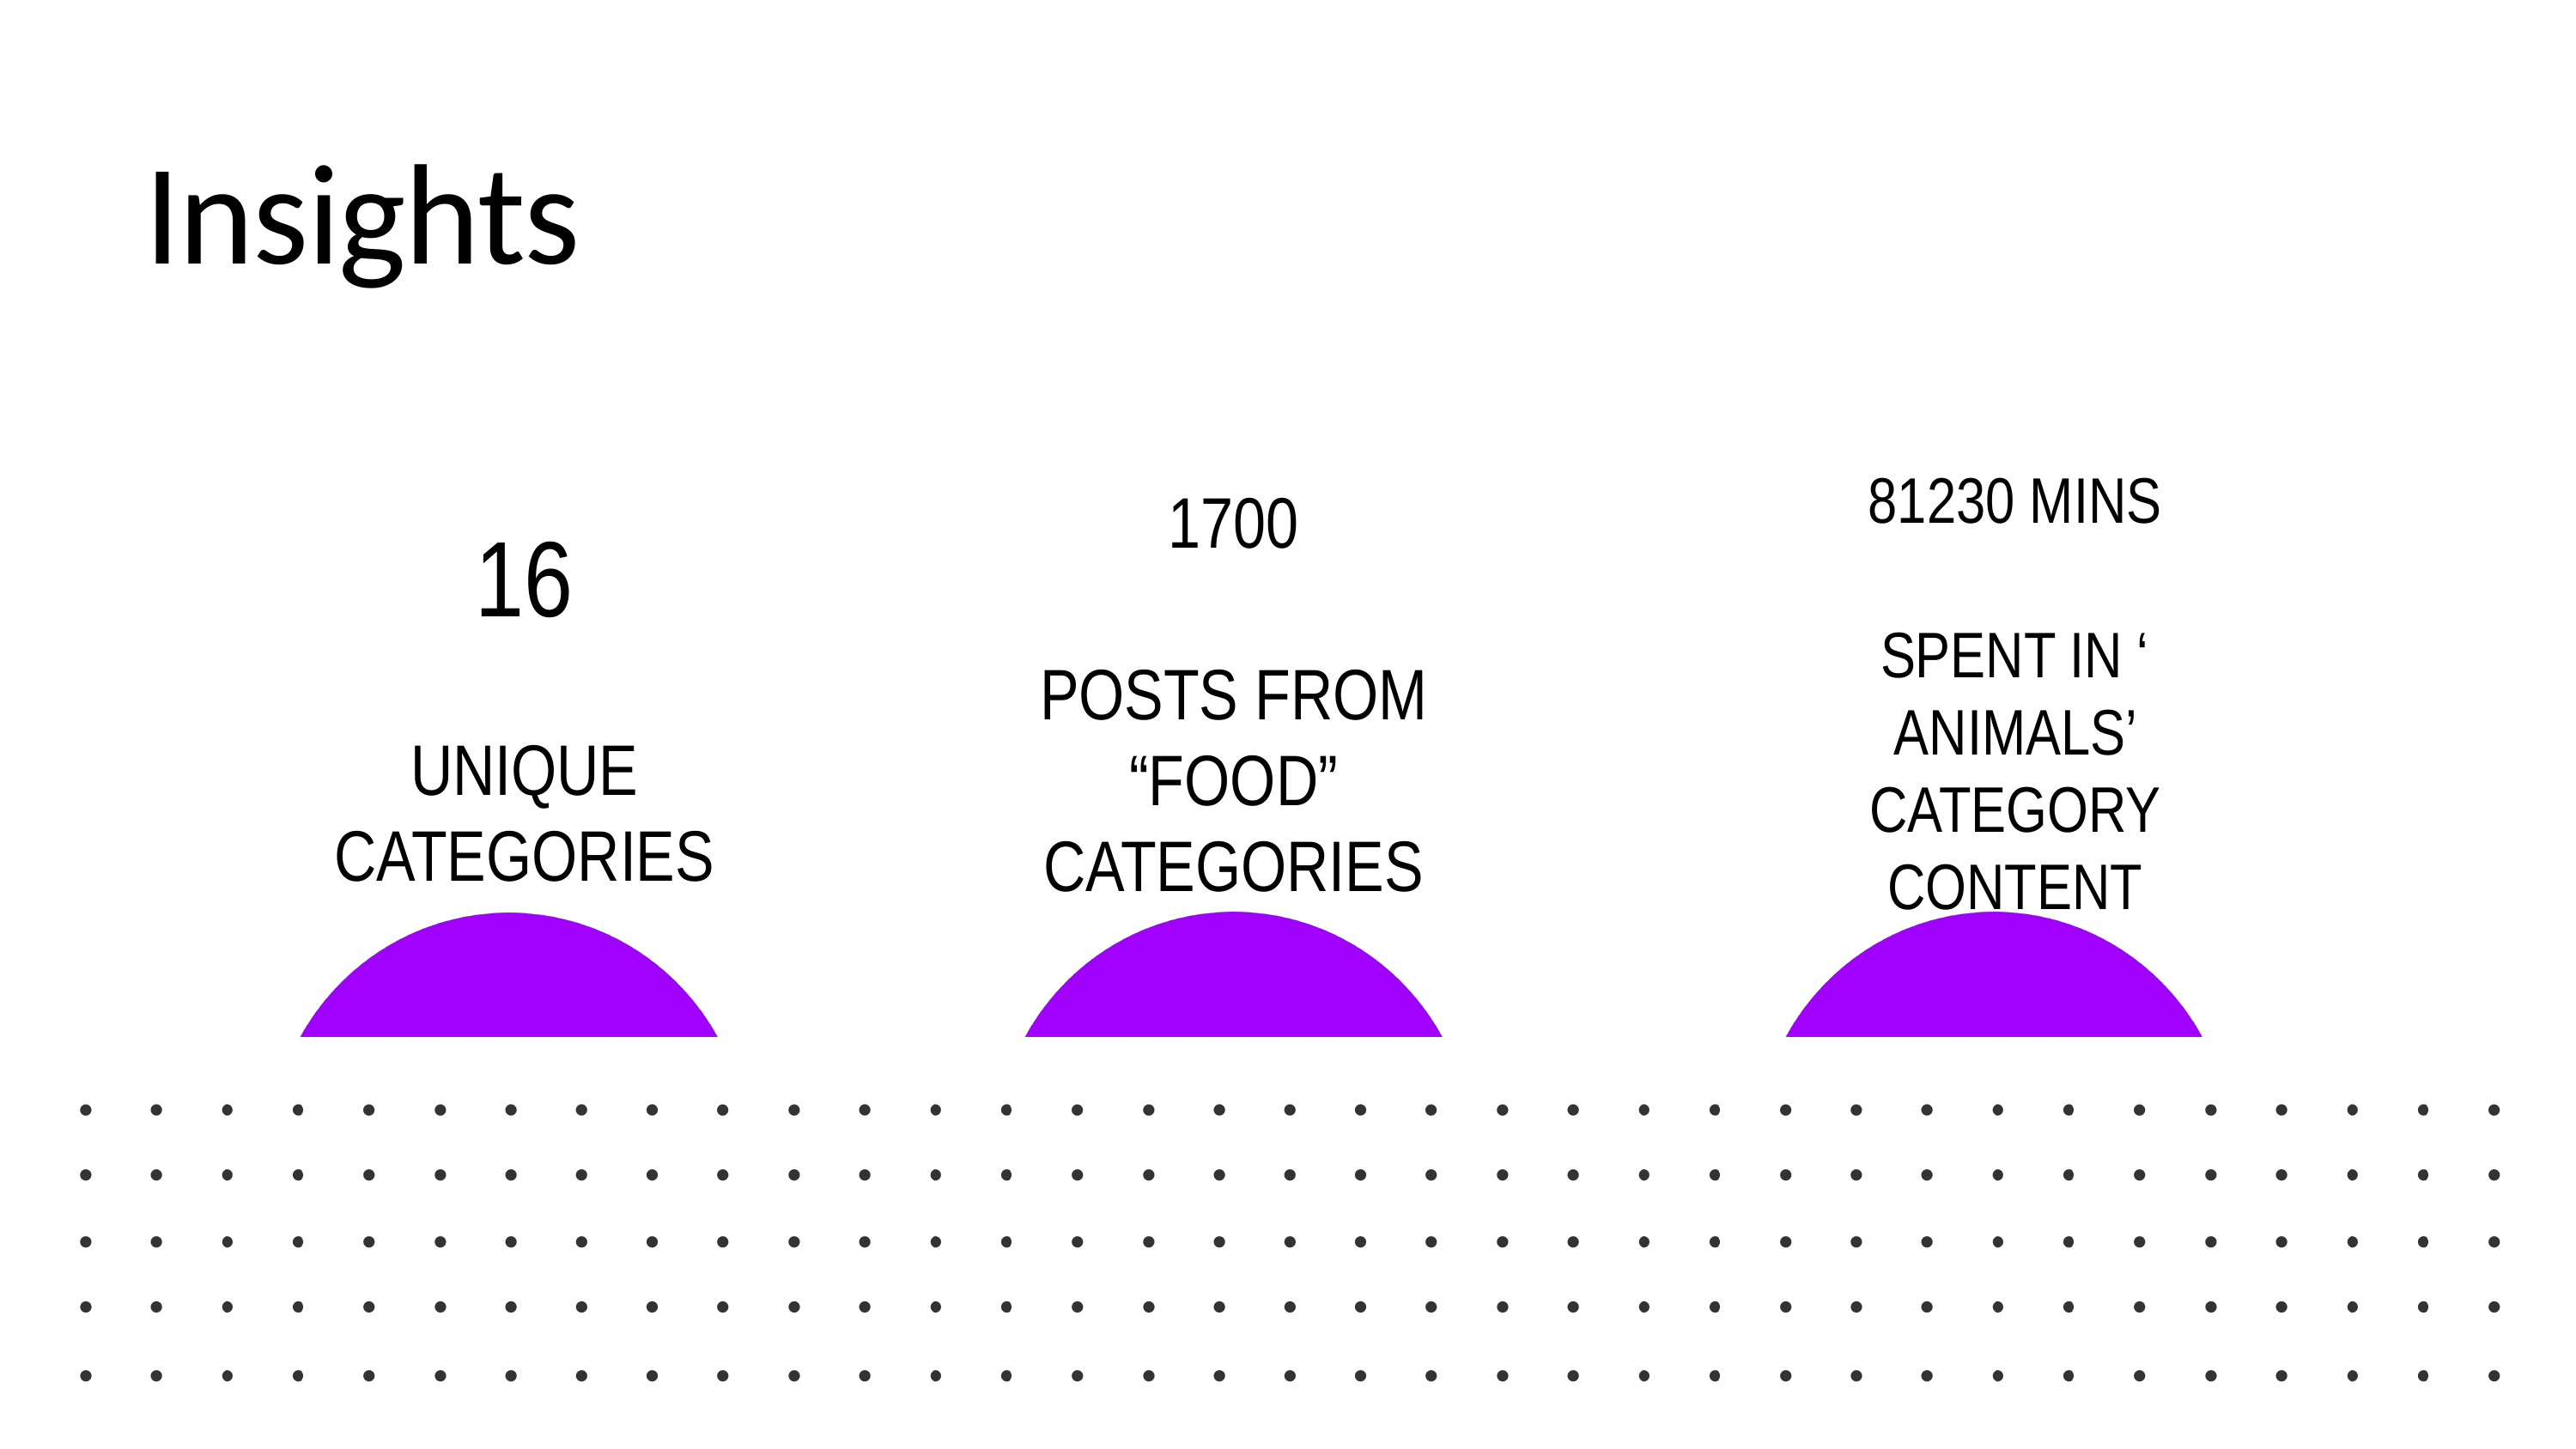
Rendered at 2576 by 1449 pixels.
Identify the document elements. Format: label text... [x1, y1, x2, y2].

text_box 16 UNIQUE CATEGORIES [251, 503, 799, 902]
text_box Insights [144, 121, 799, 294]
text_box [72, 1099, 2504, 1385]
picture [1024, 912, 1443, 1037]
picture [299, 912, 719, 1037]
text_box 81230 MINS SPENT IN ‘ ANIMALS’ CATEGORY CONTENT [1762, 452, 2268, 930]
text_box 1700 POSTS FROM “FOOD” CATEGORIES [1010, 470, 1457, 912]
picture [1784, 912, 2204, 1037]
